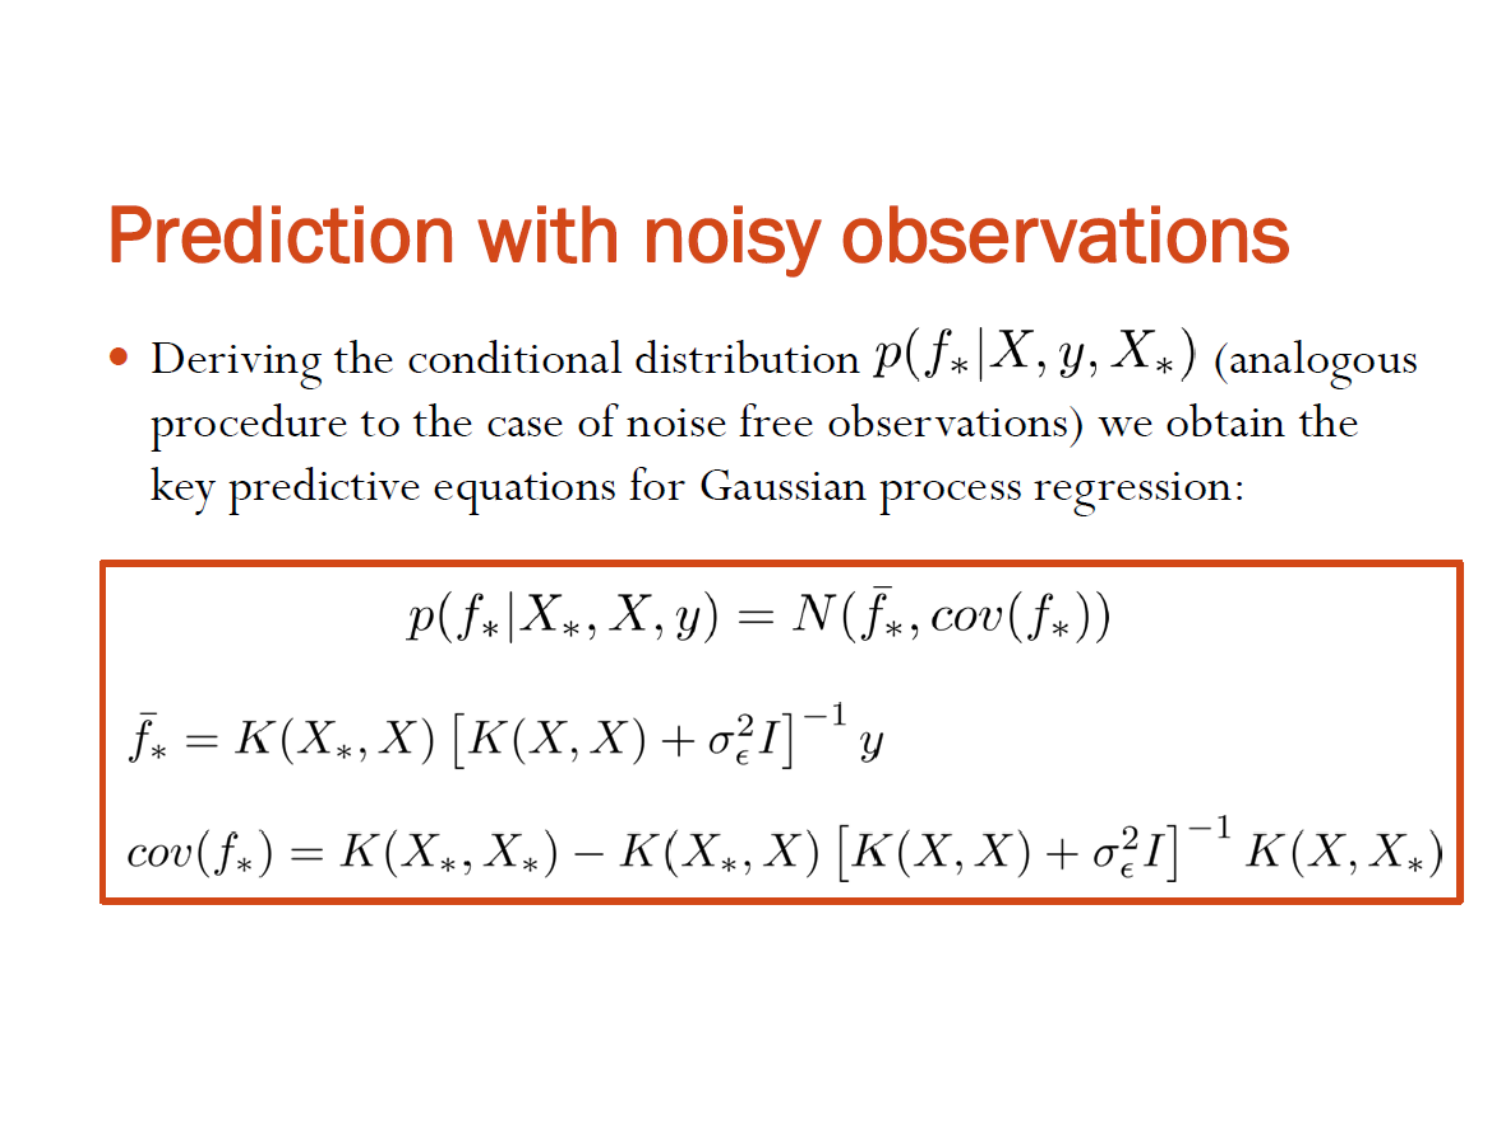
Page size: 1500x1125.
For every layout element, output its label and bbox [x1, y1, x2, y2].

picture [46, 185, 1472, 955]
